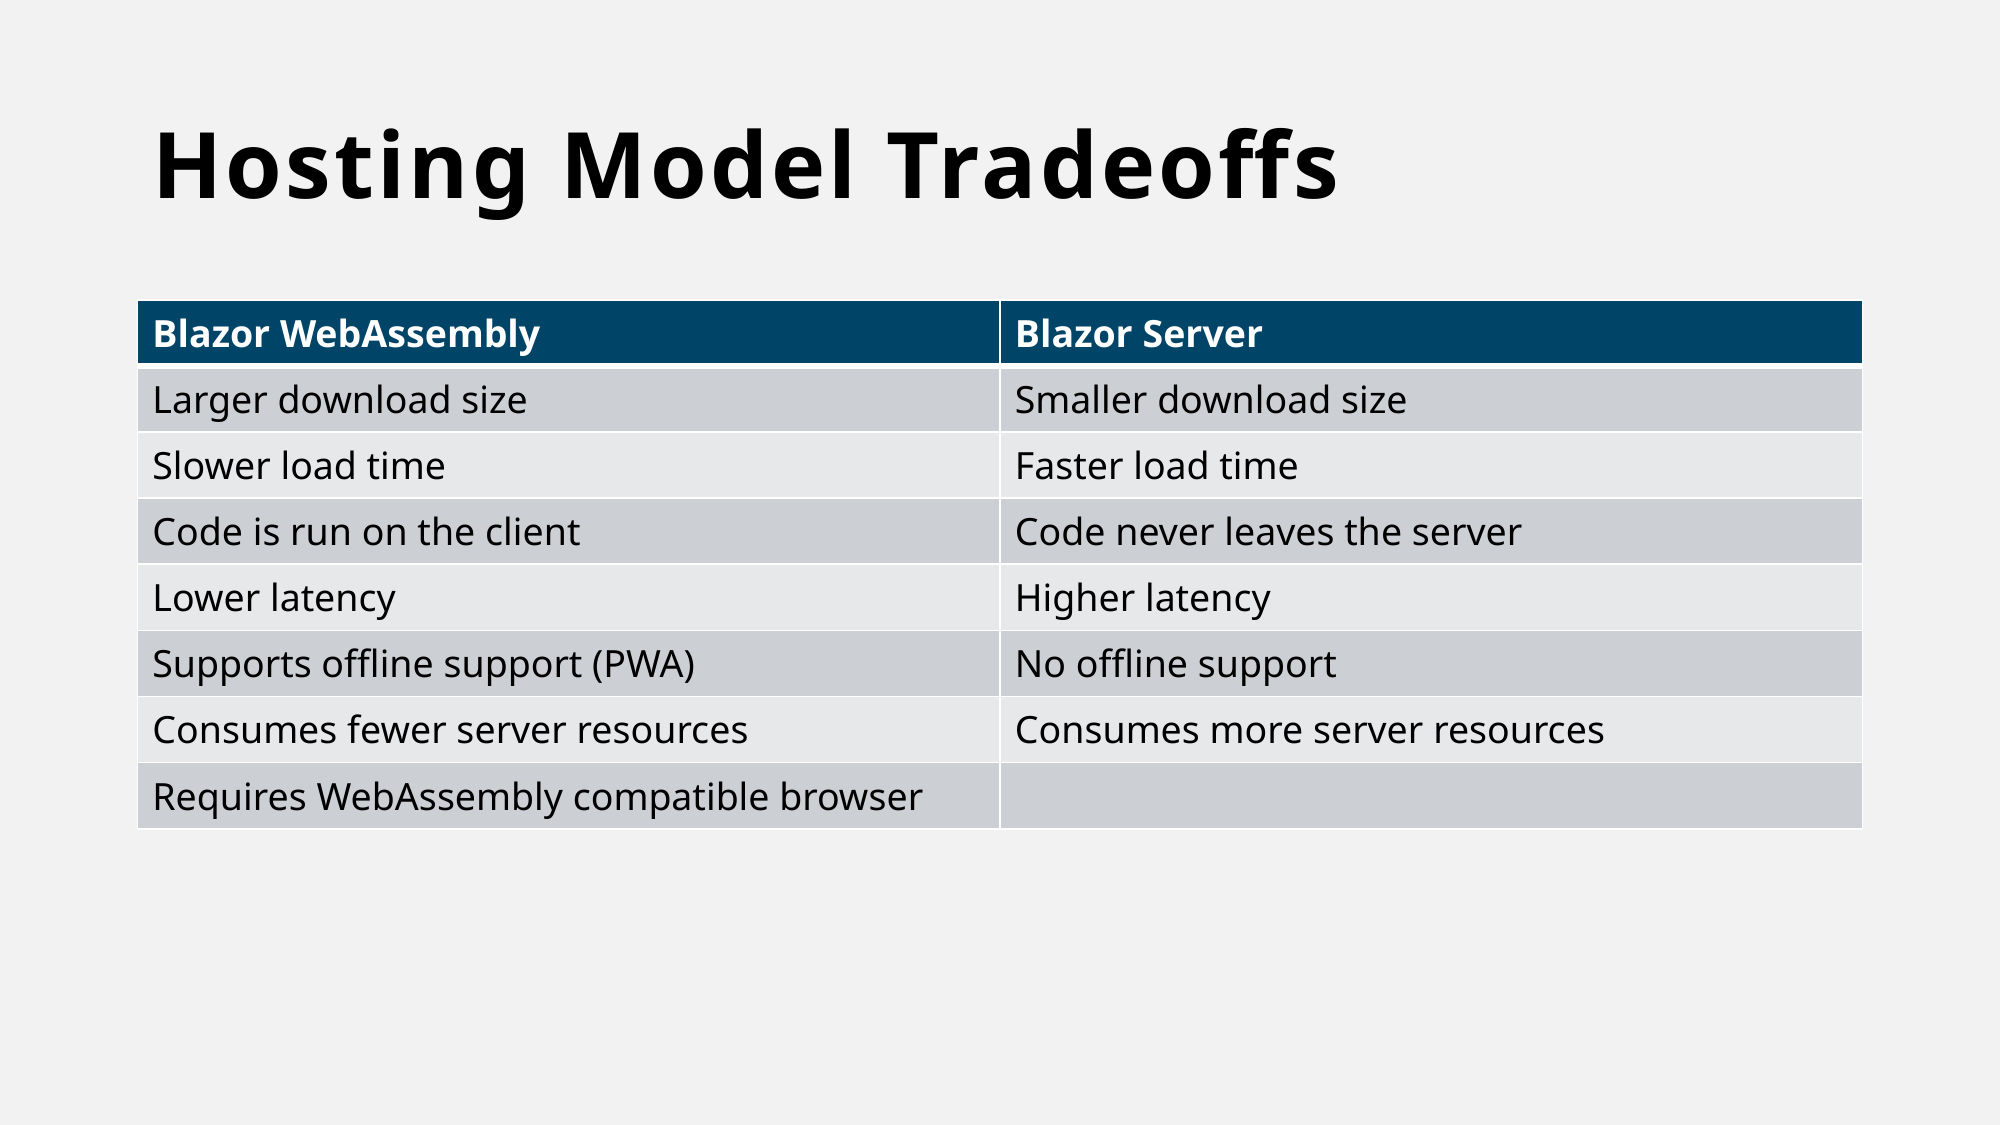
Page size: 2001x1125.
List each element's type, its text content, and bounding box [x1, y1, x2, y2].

table_cell Larger download size [138, 369, 999, 431]
table_header Blazor WebAssembly [138, 301, 999, 363]
table_cell Consumes more server resources [1001, 697, 1862, 762]
title Hosting Model Tradeoffs [137, 59, 1863, 278]
table_cell Requires WebAssembly compatible browser [138, 763, 999, 828]
table_cell No offline support [1001, 631, 1862, 696]
table_cell [1001, 763, 1862, 828]
table_cell Code never leaves the server [1001, 499, 1862, 563]
table_cell Supports offline support (PWA) [138, 631, 999, 696]
table_cell Code is run on the client [138, 499, 999, 563]
table_cell Higher latency [1001, 565, 1862, 630]
table_header Blazor Server [1001, 301, 1862, 363]
table_cell Smaller download size [1001, 369, 1862, 431]
table_cell Consumes fewer server resources [138, 697, 999, 762]
table_cell Lower latency [138, 565, 999, 630]
table_cell Slower load time [138, 433, 999, 497]
table_cell Faster load time [1001, 433, 1862, 497]
